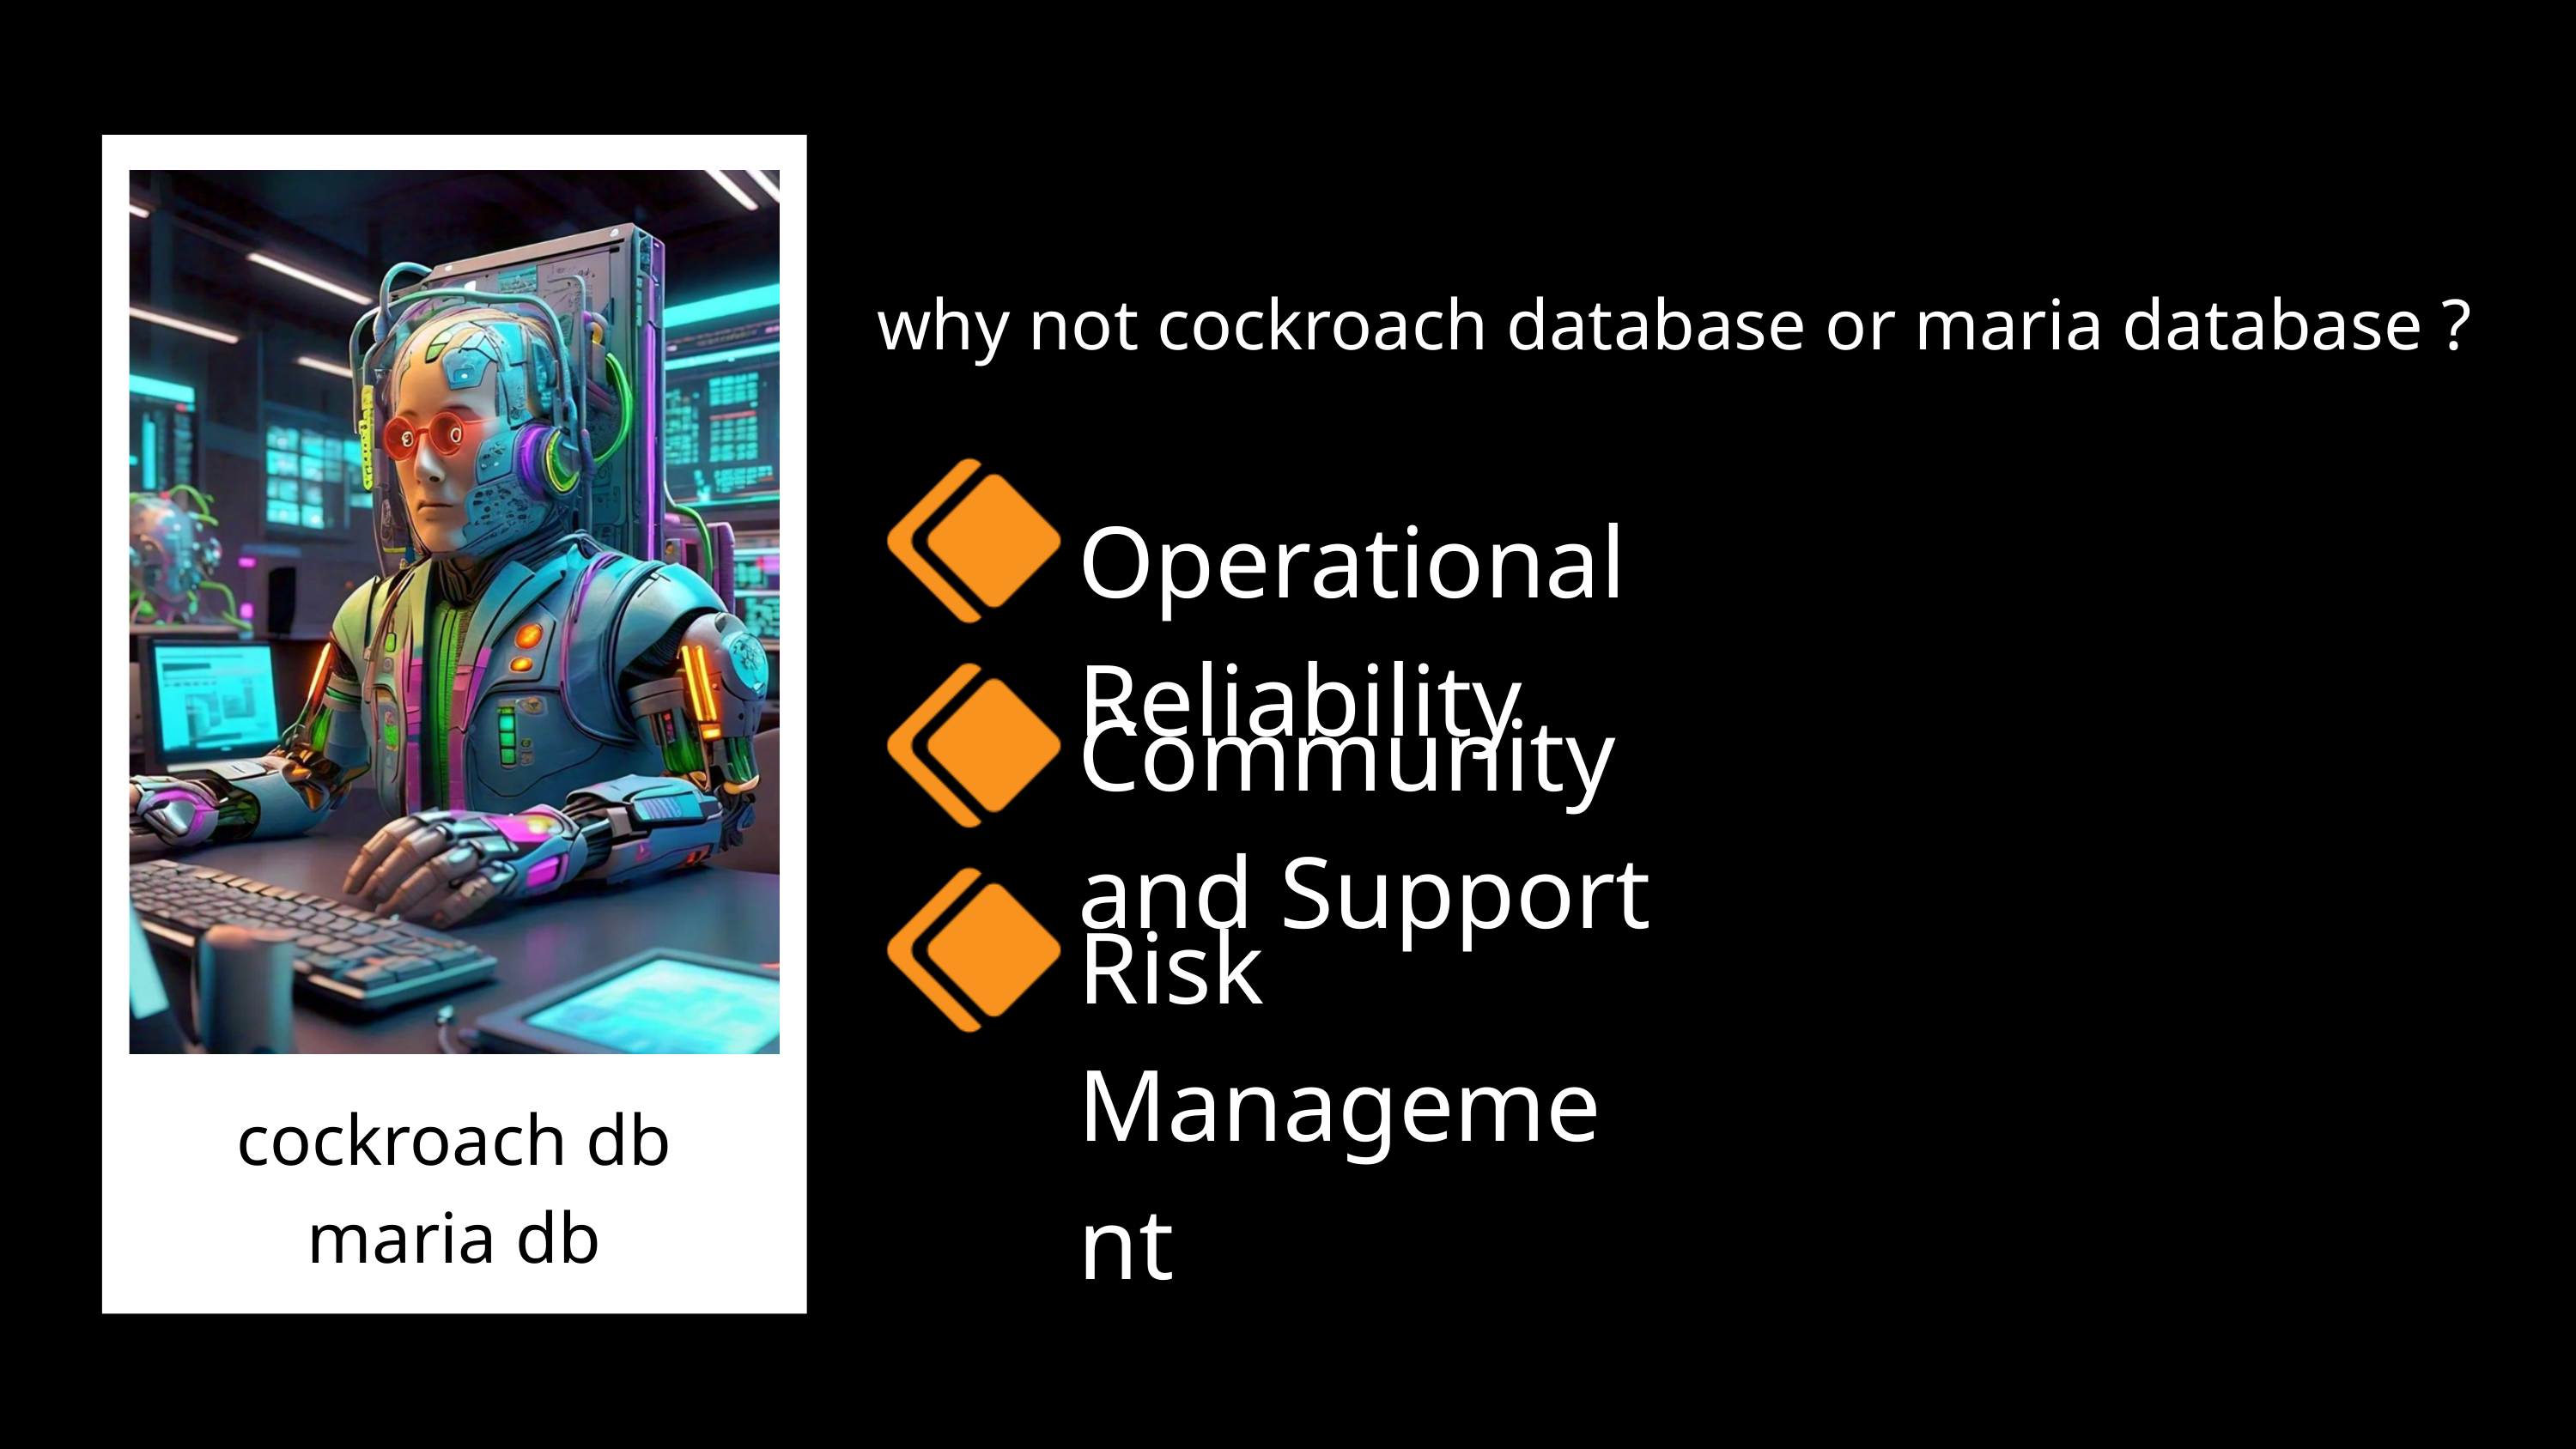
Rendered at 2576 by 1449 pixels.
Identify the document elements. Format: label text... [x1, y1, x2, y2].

text_box why not cockroach database or maria database ? [863, 266, 2488, 364]
text_box [101, 135, 807, 1314]
text_box [886, 456, 1078, 1036]
text_box Operational Reliability [1078, 480, 1779, 672]
text_box Community and Support [1078, 672, 1812, 949]
text_box cockroach db maria db [157, 1082, 751, 1277]
text_box Risk Management [1078, 949, 1624, 1300]
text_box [129, 170, 781, 1054]
